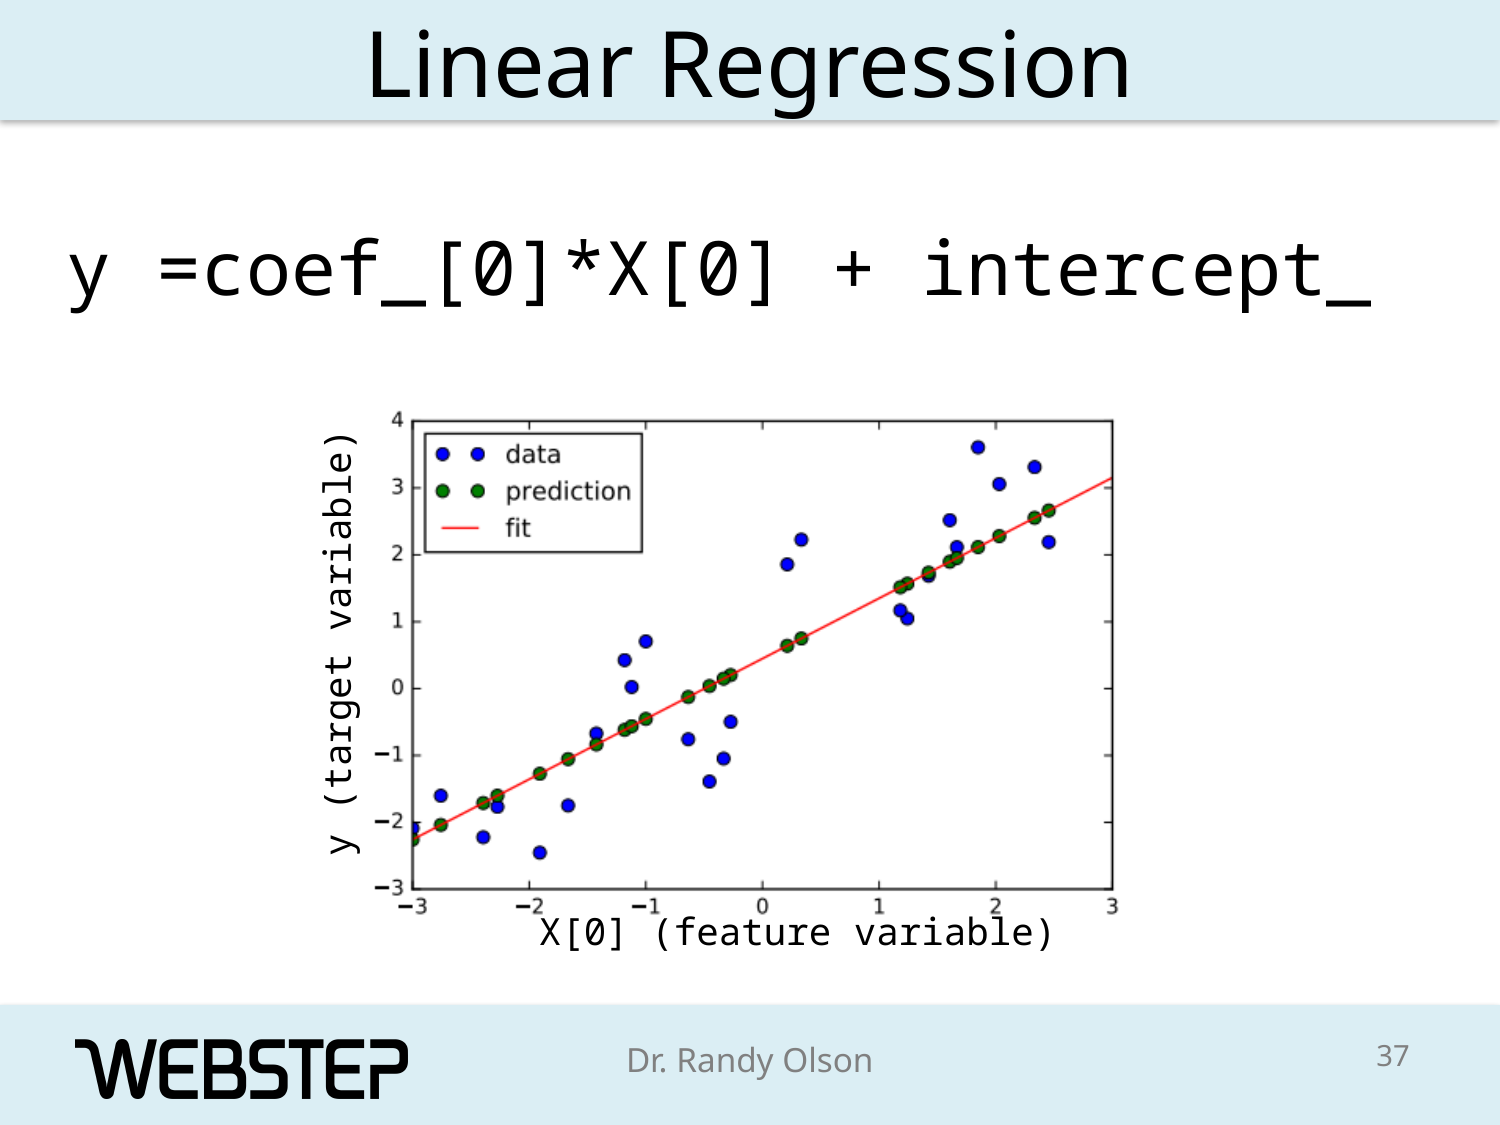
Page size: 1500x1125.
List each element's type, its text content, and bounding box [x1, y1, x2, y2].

title Linear Regression [75, 0, 1425, 155]
slide_number 37 [1310, 1026, 1425, 1088]
picture [75, 1039, 408, 1099]
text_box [299, 361, 1201, 962]
text_box y =coef_[0]*X[0] + intercept_ [51, 212, 1473, 318]
